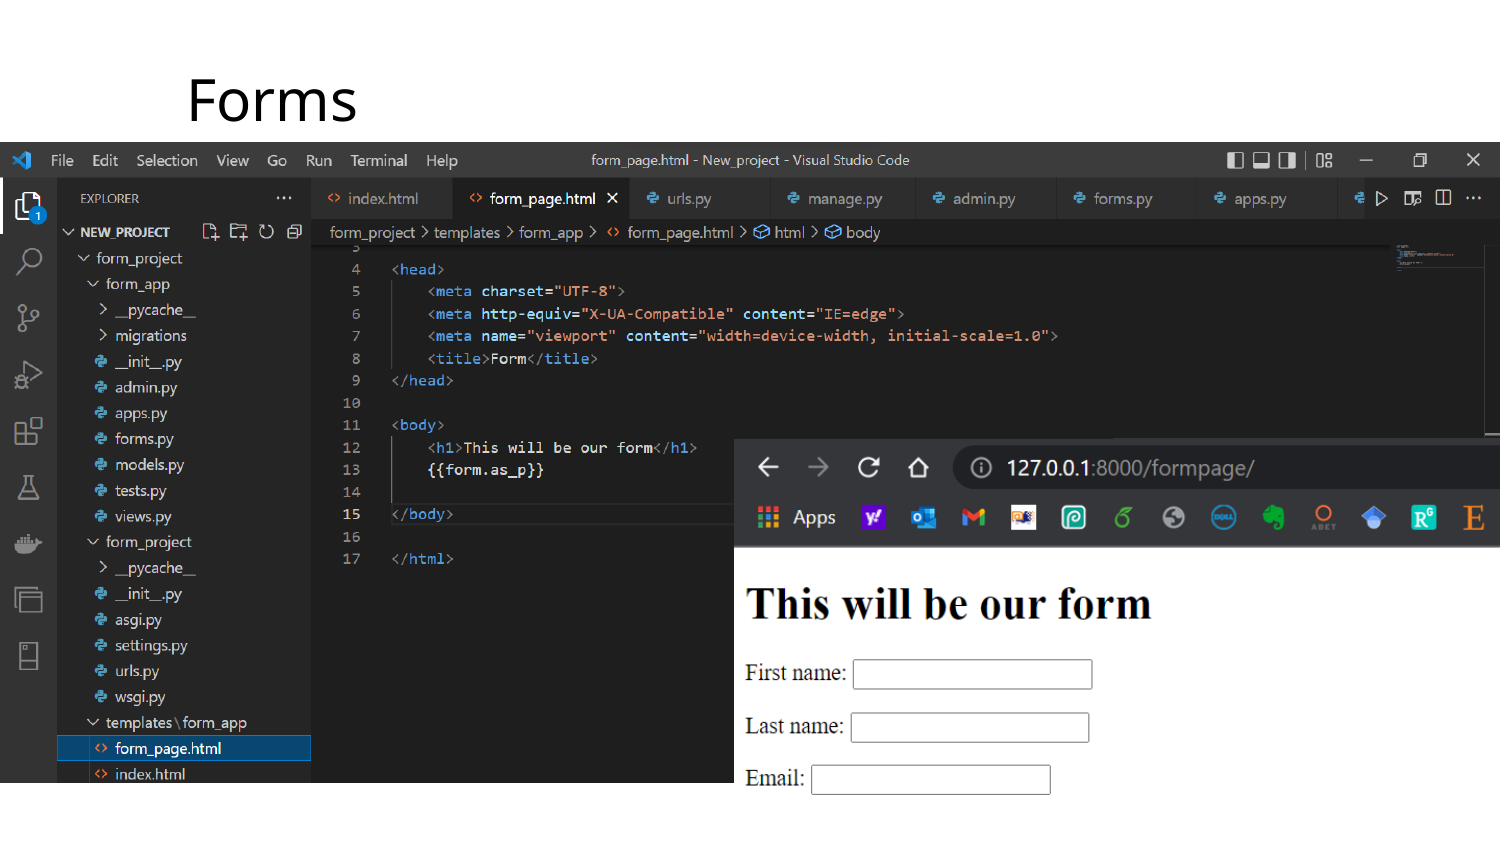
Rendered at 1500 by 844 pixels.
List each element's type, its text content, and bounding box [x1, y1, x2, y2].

picture [0, 142, 1500, 844]
title Forms [171, 48, 1449, 140]
